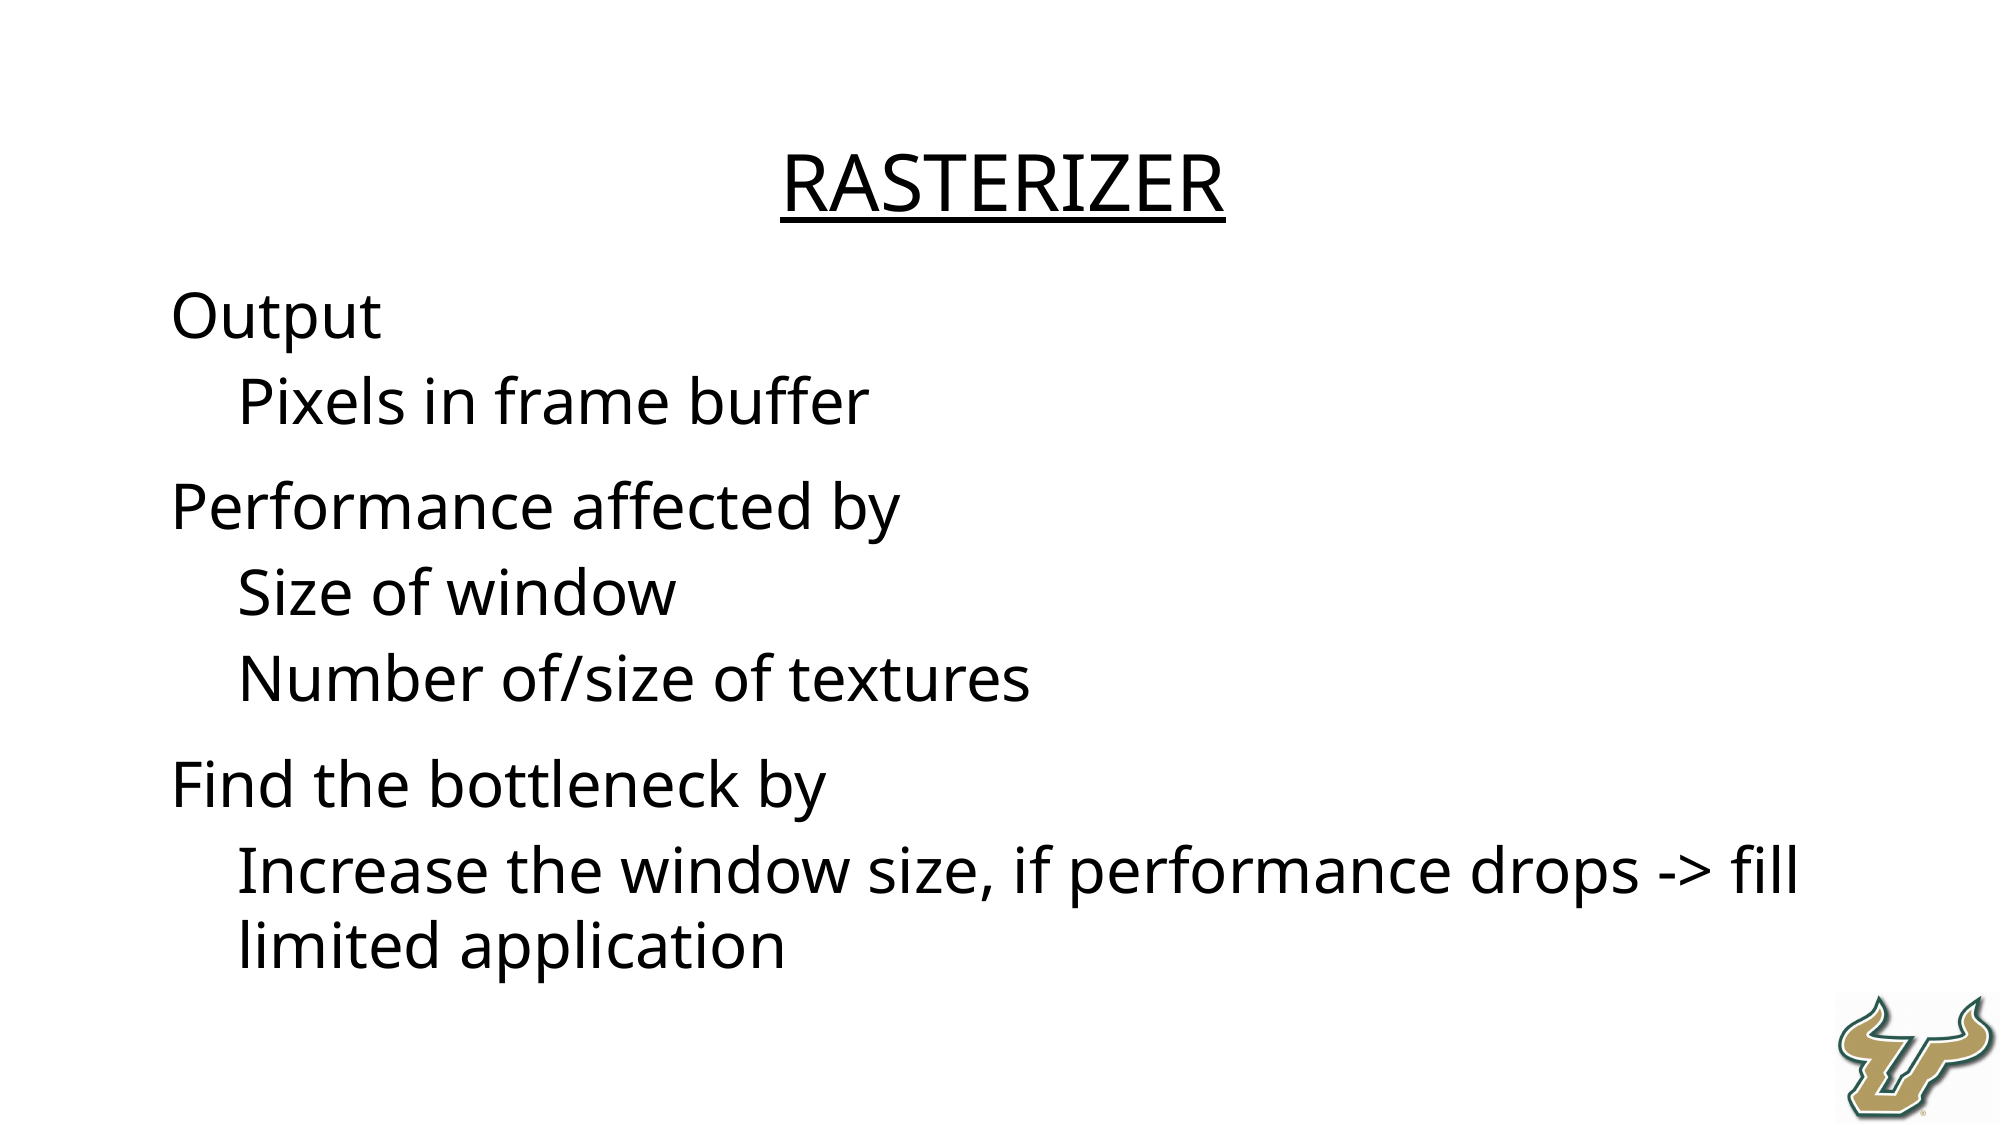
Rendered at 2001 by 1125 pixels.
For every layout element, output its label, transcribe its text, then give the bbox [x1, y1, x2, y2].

list Rasterizer Output Pixels in frame buffer Performance affected by Size of window Number of/size of textures Find the bottleneck by Increase the window size, if performance drops -> fill limited application [150, 135, 1850, 990]
picture [1835, 992, 2000, 1124]
